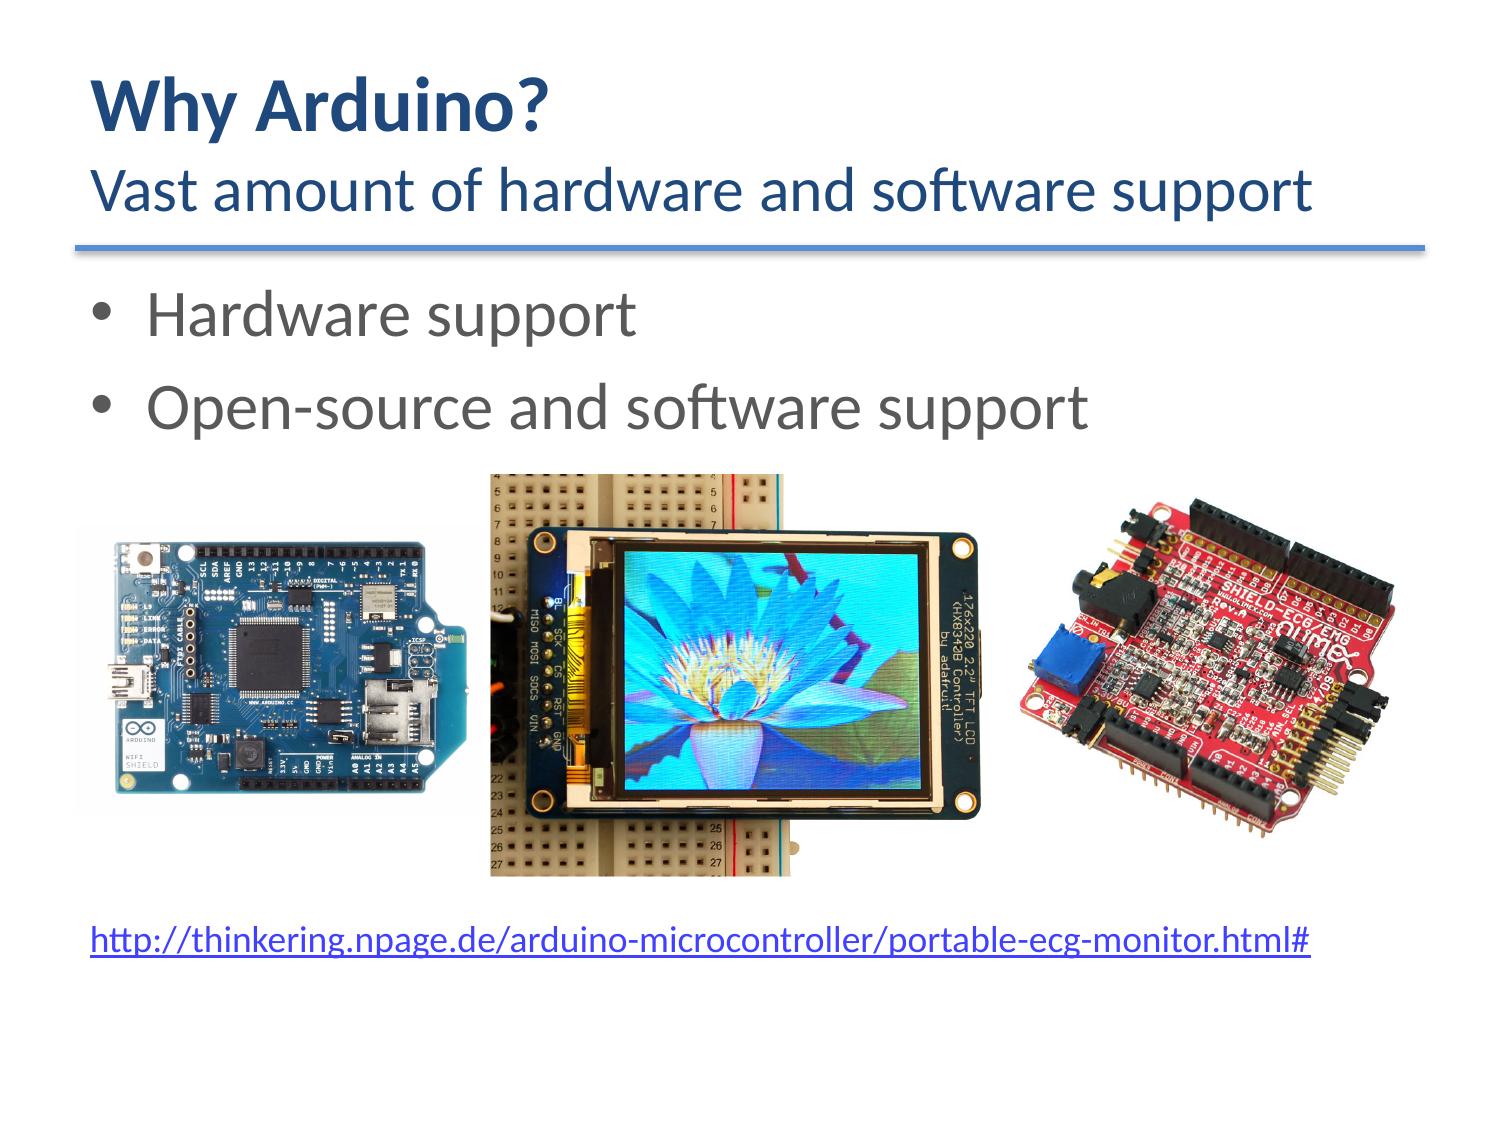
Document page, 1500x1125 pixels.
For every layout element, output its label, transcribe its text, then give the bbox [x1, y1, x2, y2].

text_box http://thinkering.npage.de/arduino-microcontroller/portable-ecg-monitor.html# [75, 907, 1348, 1013]
list Hardware support Open-source and software support [75, 262, 1425, 1005]
title Why Arduino? Vast amount of hardware and software support [75, 45, 1425, 233]
picture [74, 469, 1397, 881]
